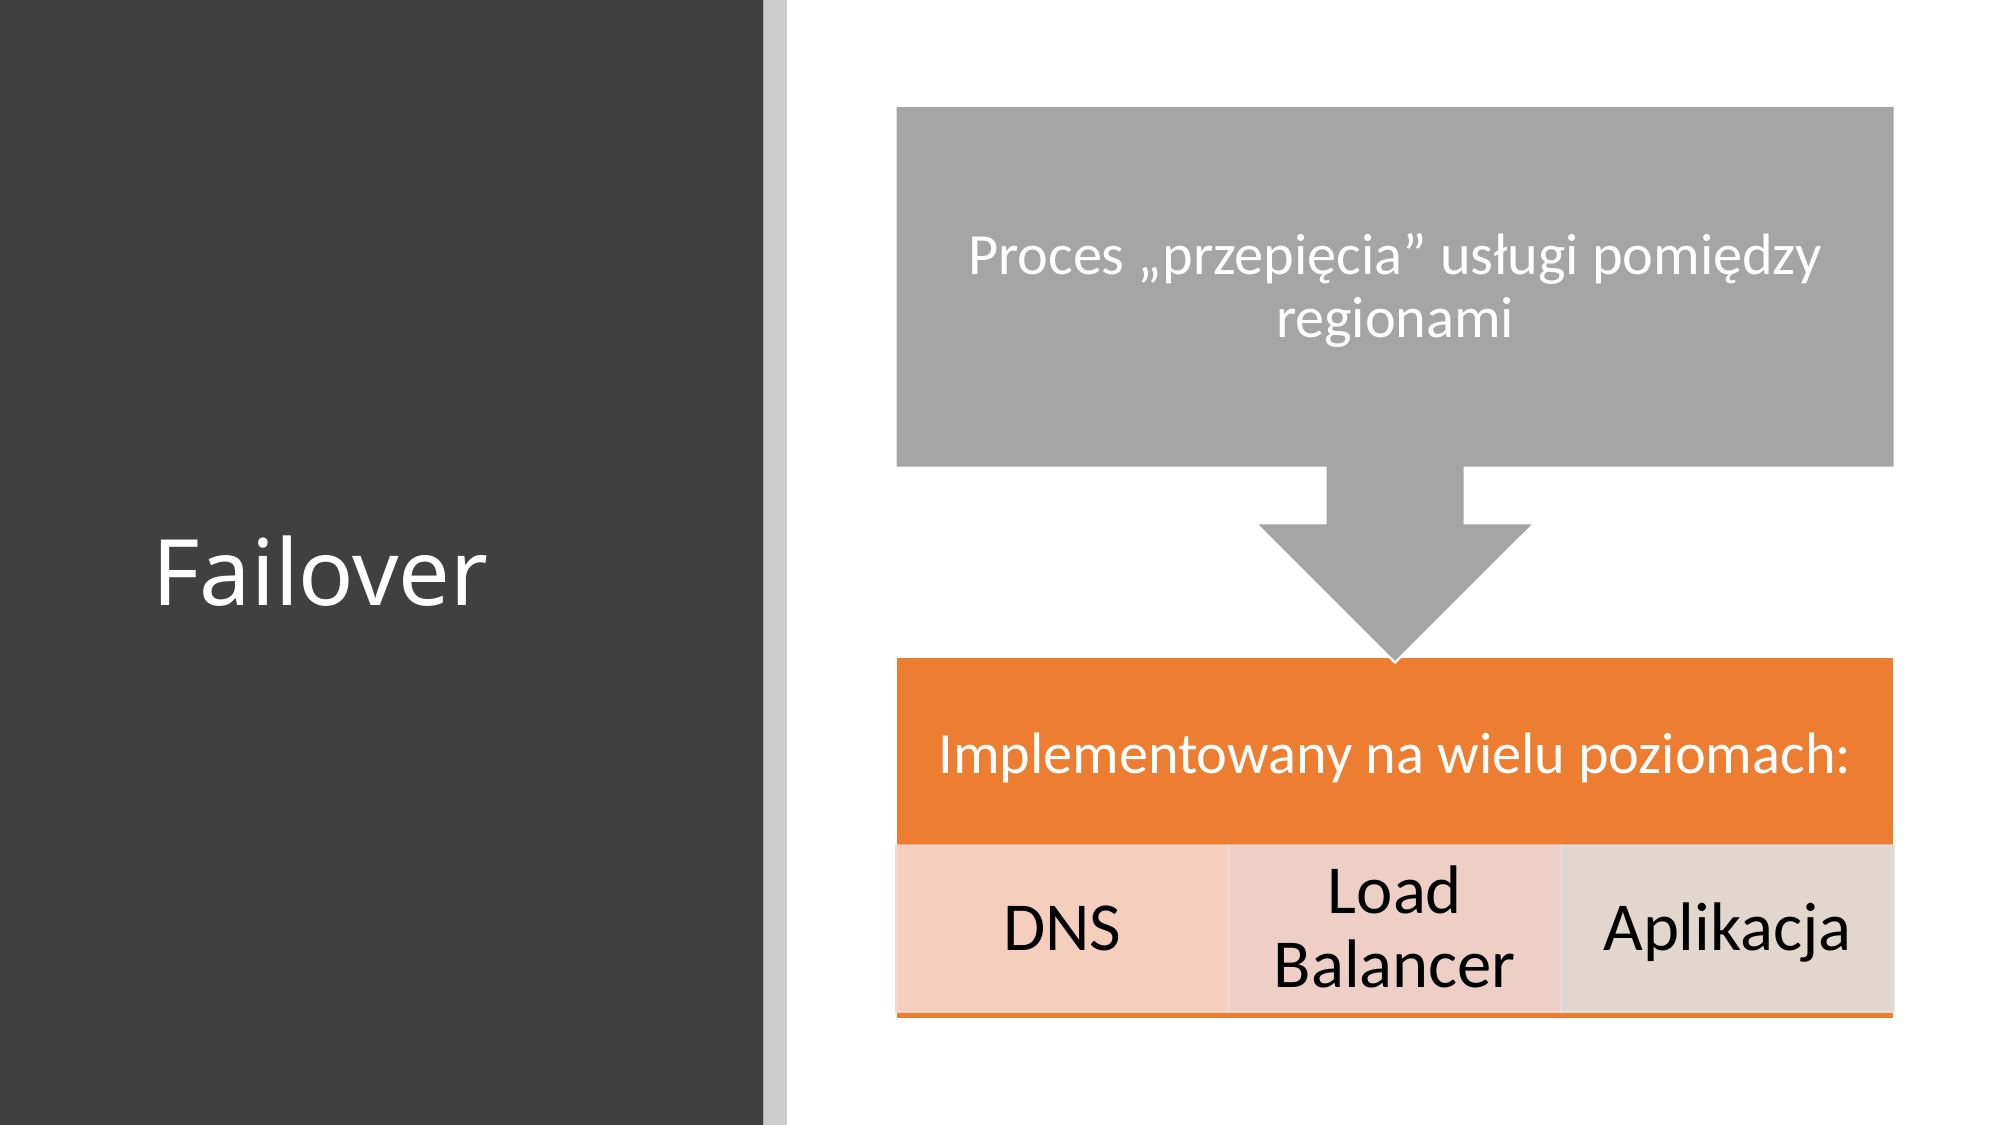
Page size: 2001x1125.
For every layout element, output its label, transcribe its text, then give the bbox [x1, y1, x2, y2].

title Failover [137, 133, 685, 1020]
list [895, 105, 1895, 1020]
text_box [0, 0, 762, 1125]
text_box [762, 0, 788, 1125]
